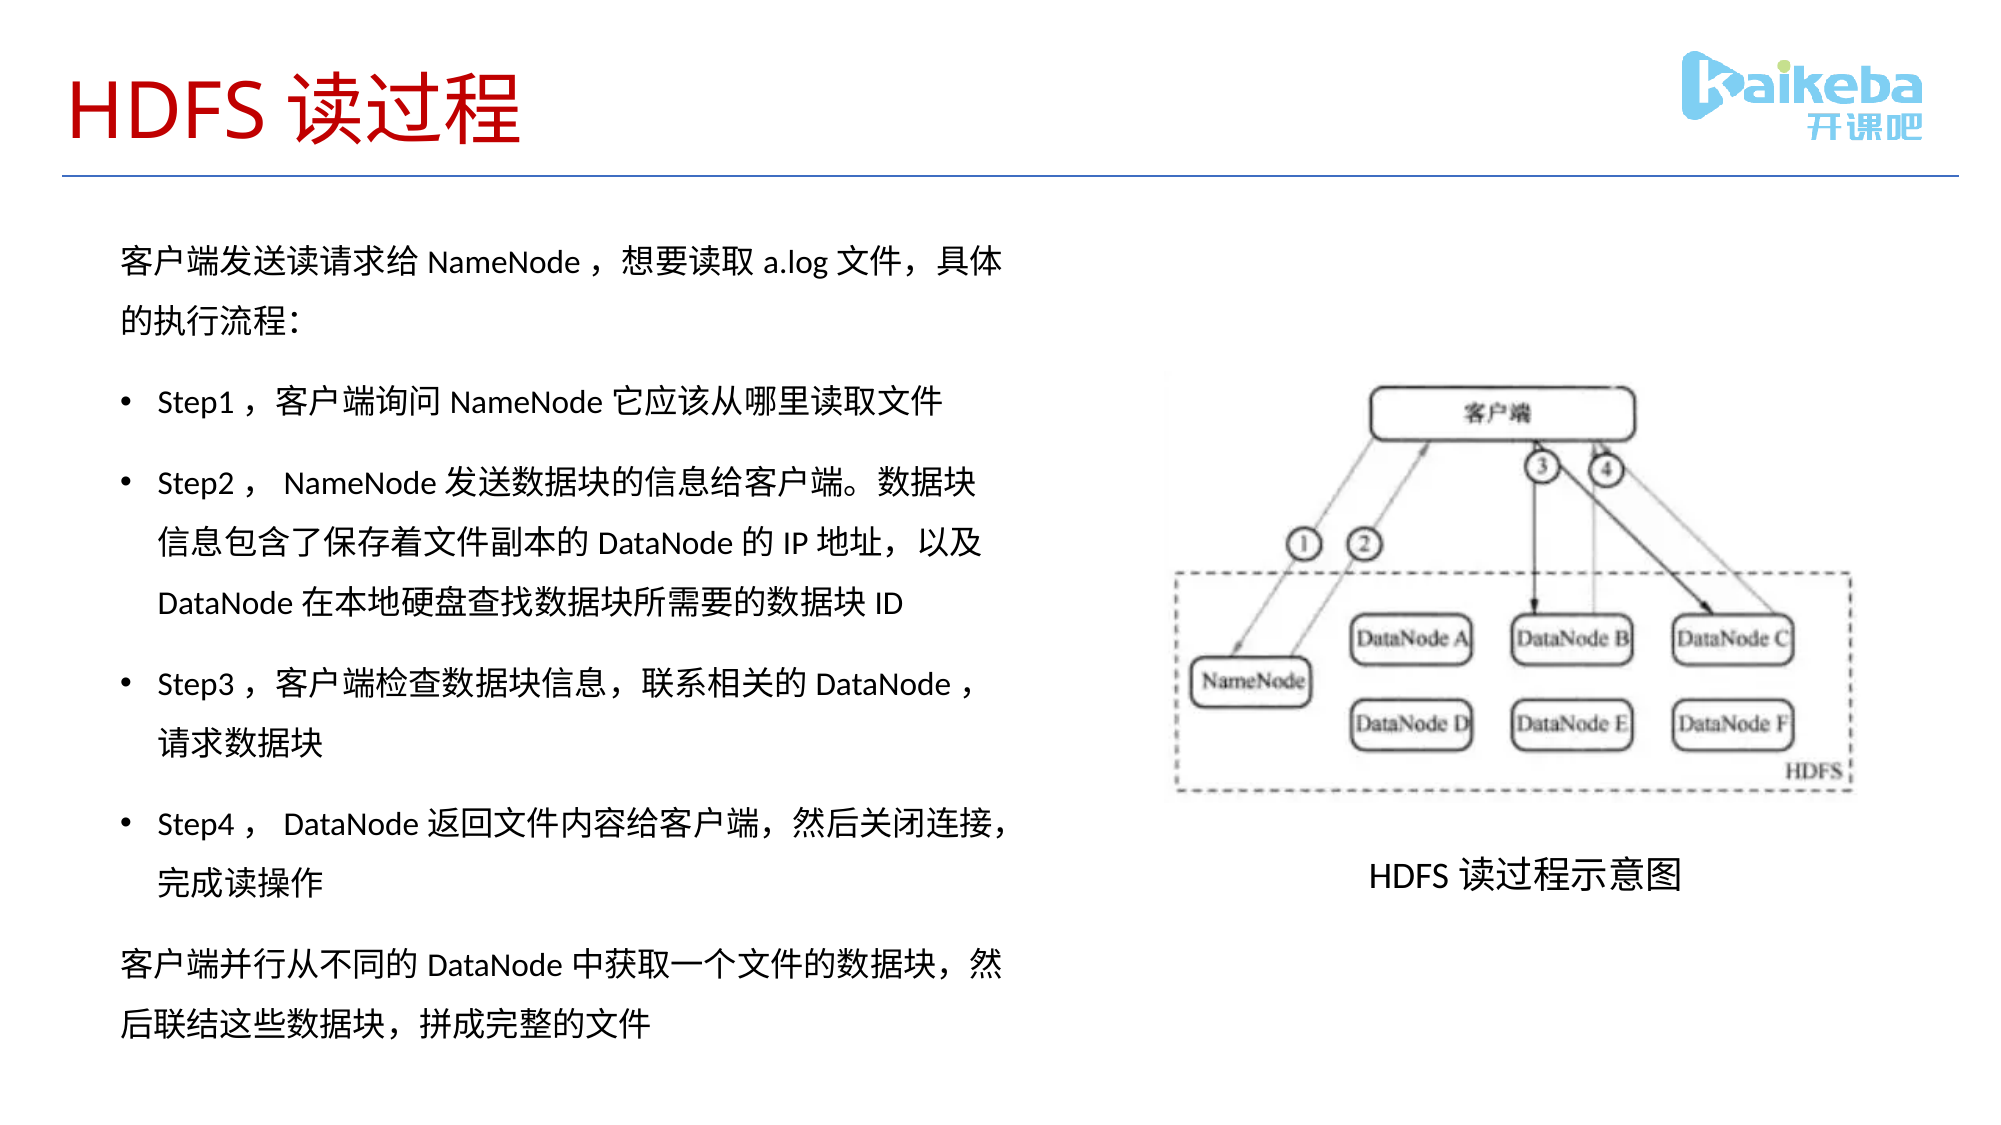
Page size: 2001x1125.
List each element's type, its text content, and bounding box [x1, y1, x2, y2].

picture [1164, 371, 1867, 803]
text_box HDFS读过程示意图 [1164, 843, 1888, 904]
text_box 客户端发送读请求给NameNode，想要读取a.log文件，具体的执行流程： Step1，客户端询问NameNode它应该从哪里读取文件 Step2，NameNode发送数据块的信息给客户端。数据块信息包含了保存着文件副本的DataNode的IP地址，以及DataNode在本地硬盘查找数据块所需要的数据块ID Step3，客户端检查数据块信息，联系相关的DataNode，请求数据块 Step4，DataNode返回文件内容给客户端，然后关闭连接，完成读操作 客户端并行从不同的DataNode中获取一个文件的数据块，然后联结这些数据块，拼成完整的文件 [112, 212, 1017, 903]
title HDFS读过程 [57, 59, 1728, 167]
